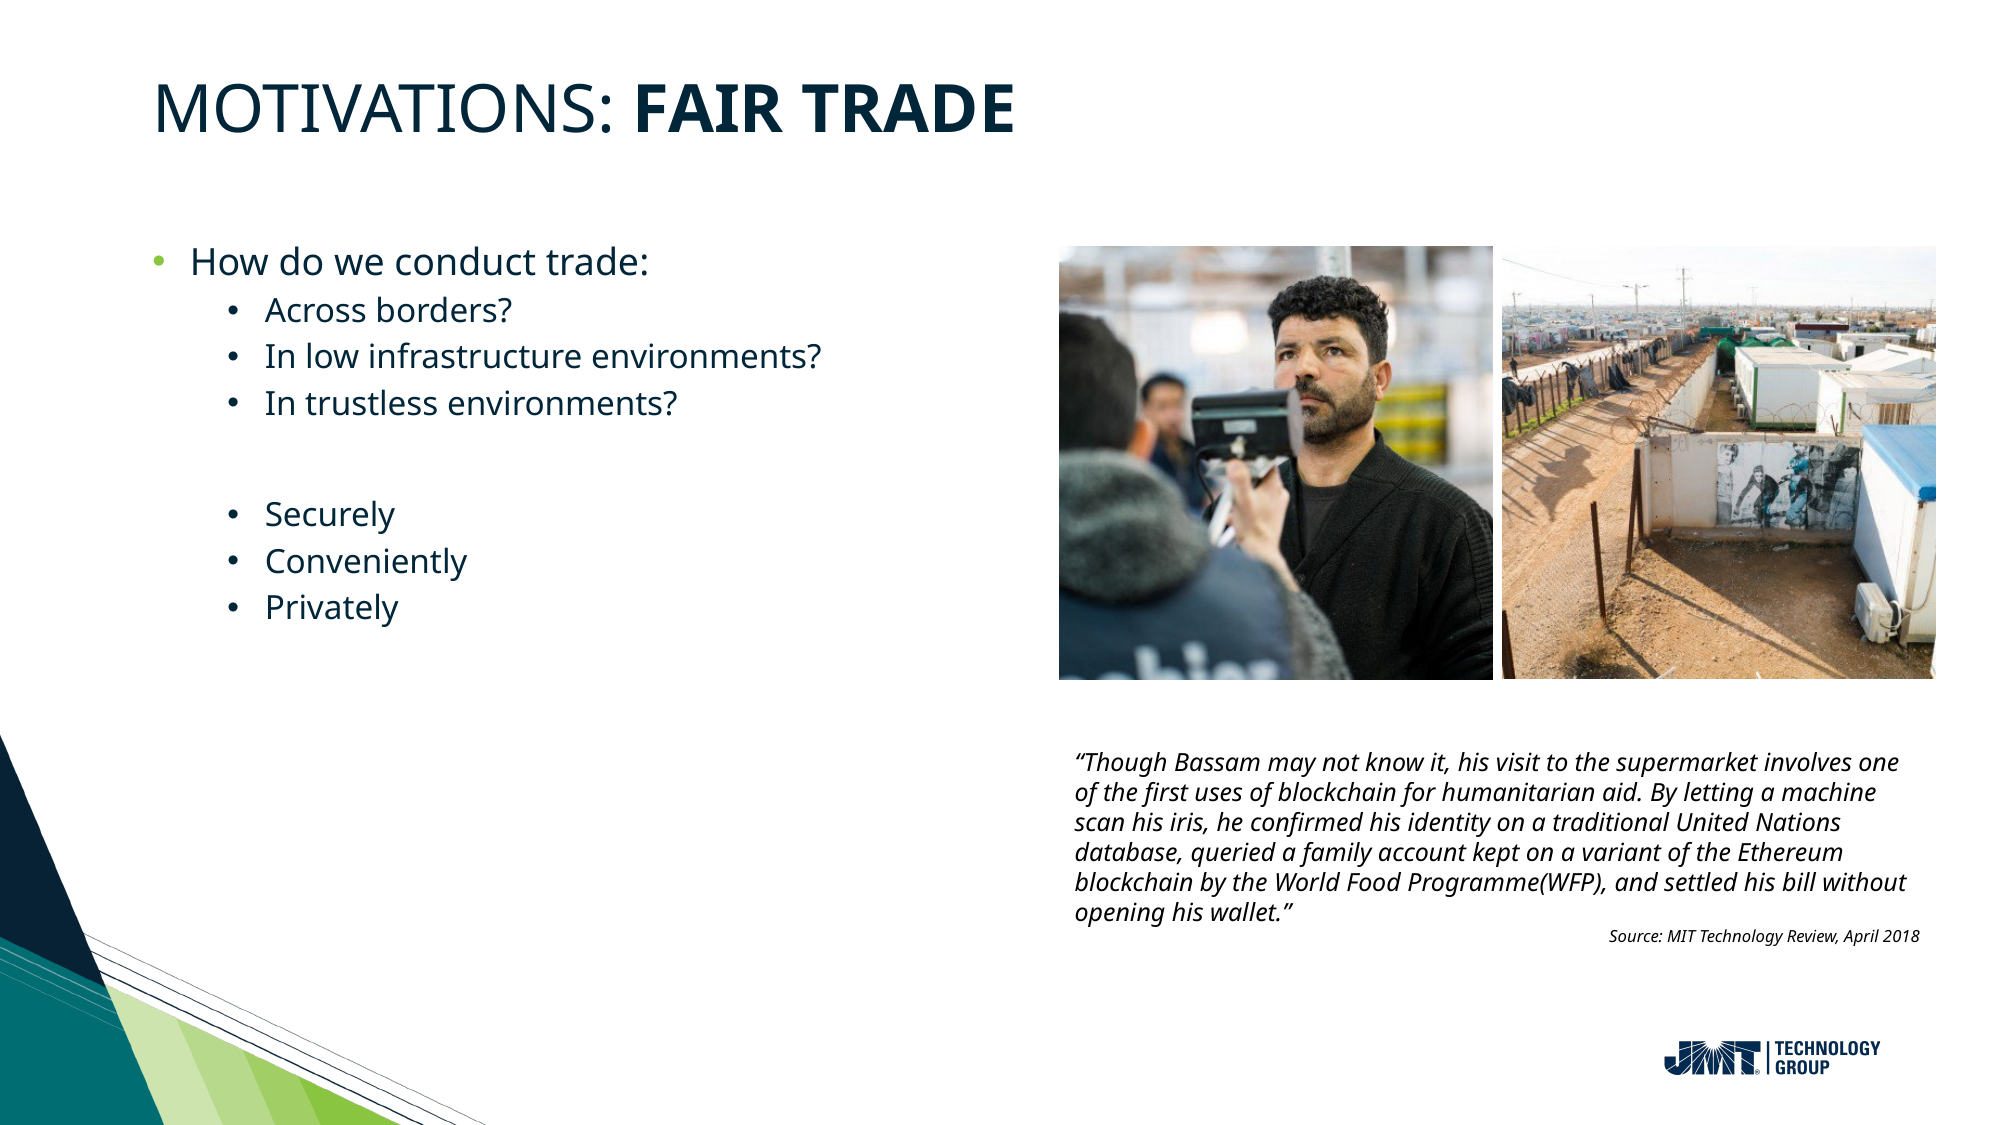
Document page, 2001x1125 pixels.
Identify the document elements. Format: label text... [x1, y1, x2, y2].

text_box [1059, 246, 1936, 957]
title Motivations: Fair Trade [137, 67, 1863, 168]
picture [1664, 1041, 1881, 1075]
list How do we conduct trade: Across borders? In low infrastructure environments? In trustless environments? Securely Conveniently Privately [137, 235, 1024, 890]
picture [0, 711, 514, 1125]
